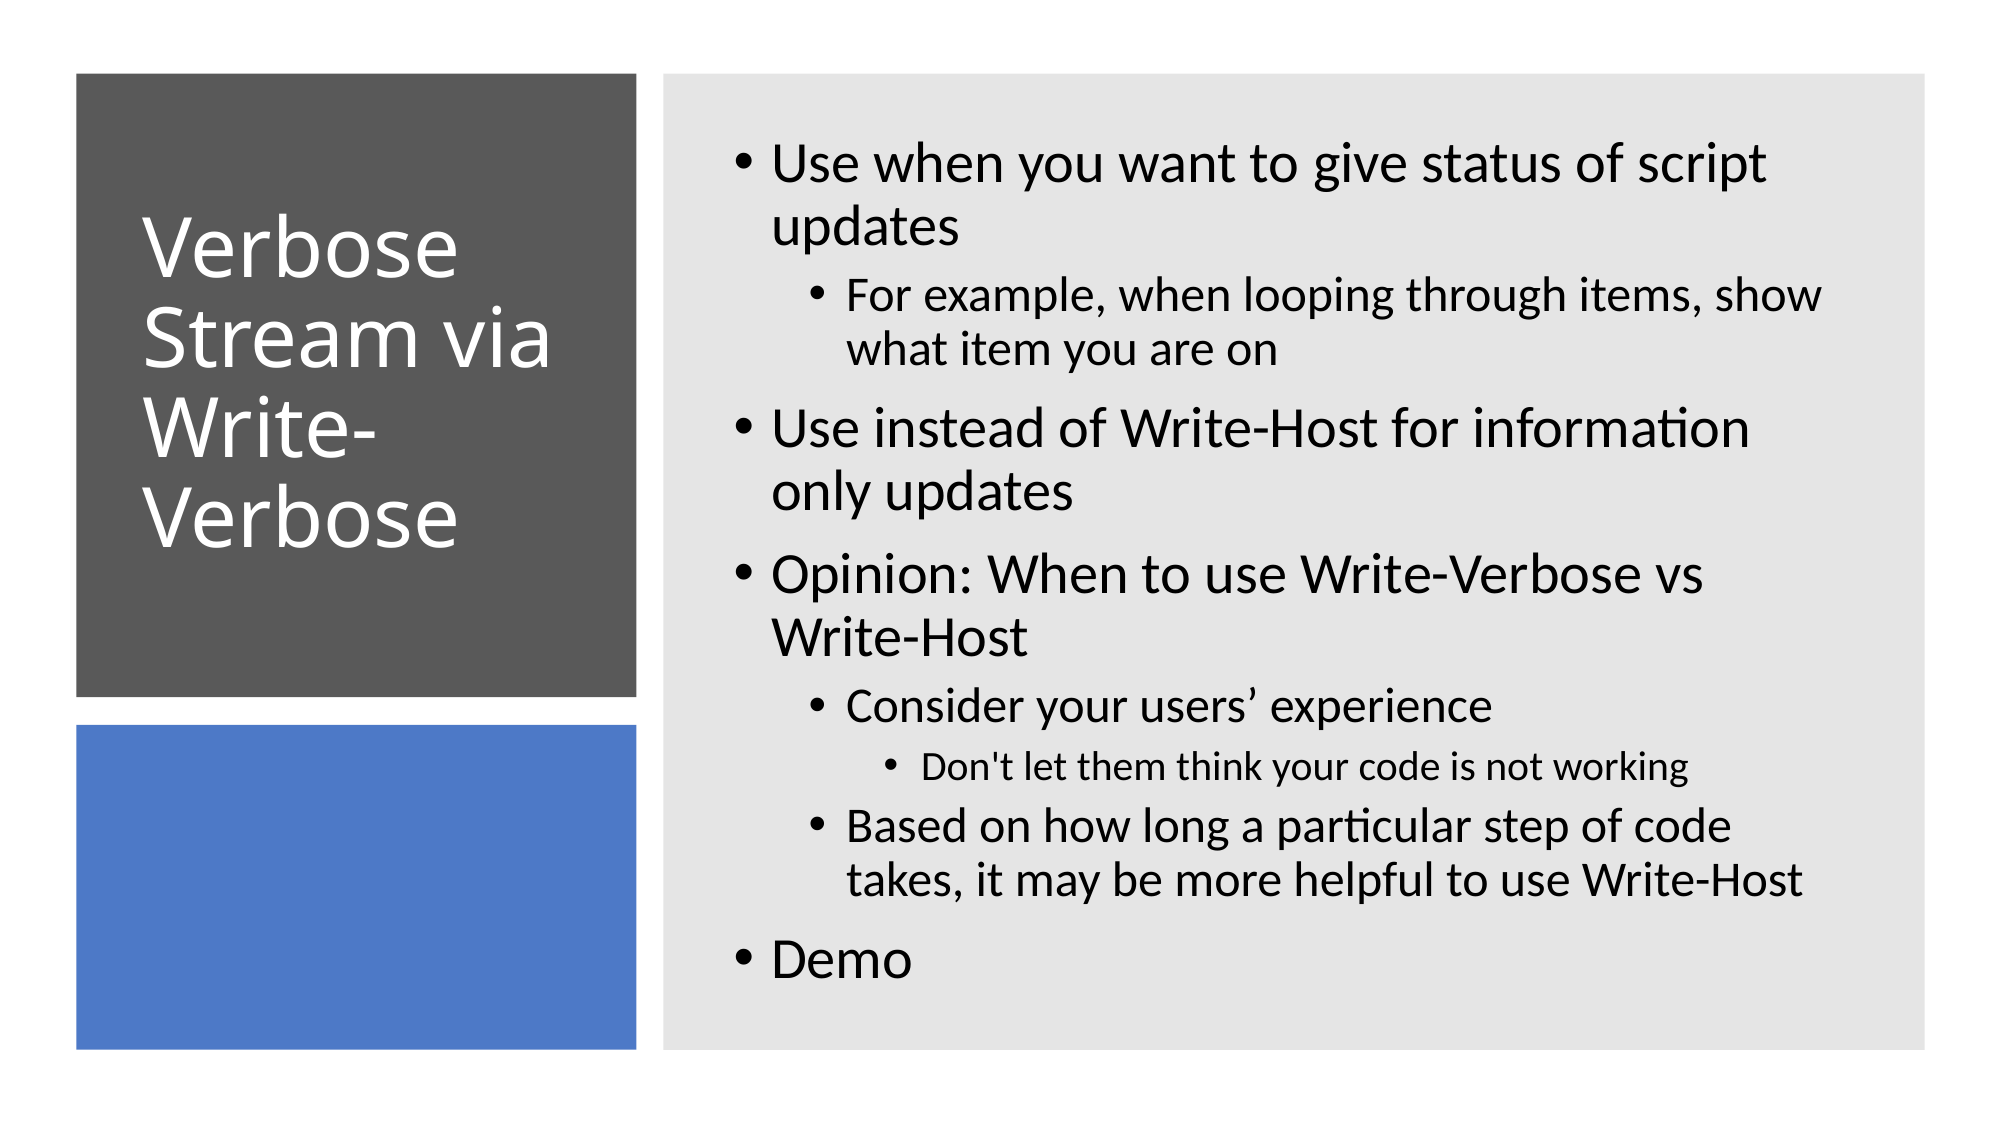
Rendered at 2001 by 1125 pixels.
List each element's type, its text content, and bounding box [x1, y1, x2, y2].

text_box [75, 724, 637, 1051]
text_box [75, 72, 637, 698]
list Use when you want to give status of script updates For example, when looping through items, show what item you are on Use instead of Write-Host for information only updates Opinion: When to use Write-Verbose vs Write-Host Consider your users’ experience Don't let them think your code is not working Based on how long a particular step of code takes, it may be more helpful to use Write-Host Demo [718, 112, 1873, 1011]
text_box [662, 72, 1926, 1051]
title Verbose Stream via Write-Verbose [127, 120, 595, 652]
